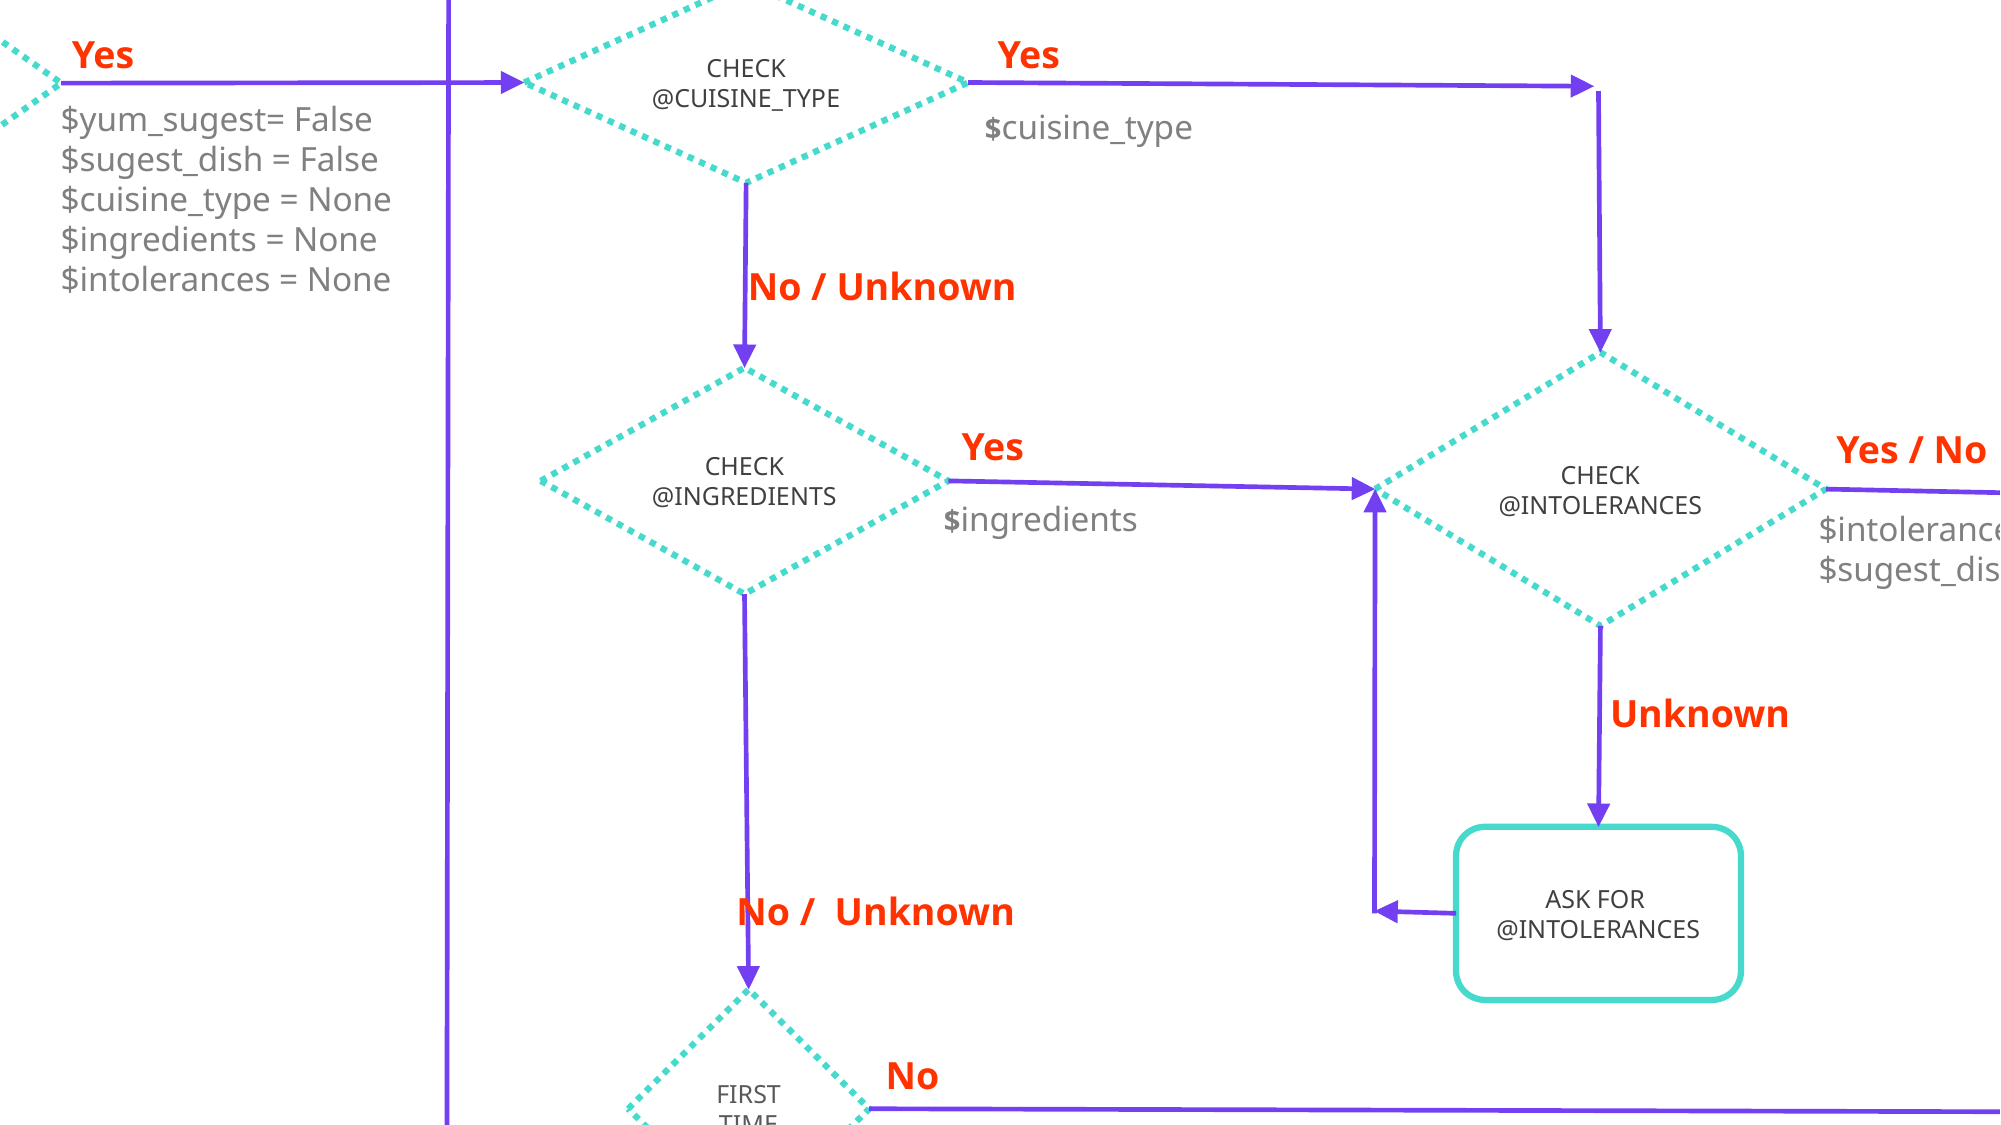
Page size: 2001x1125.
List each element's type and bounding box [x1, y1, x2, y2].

text_box [0, 0, 2000, 1125]
